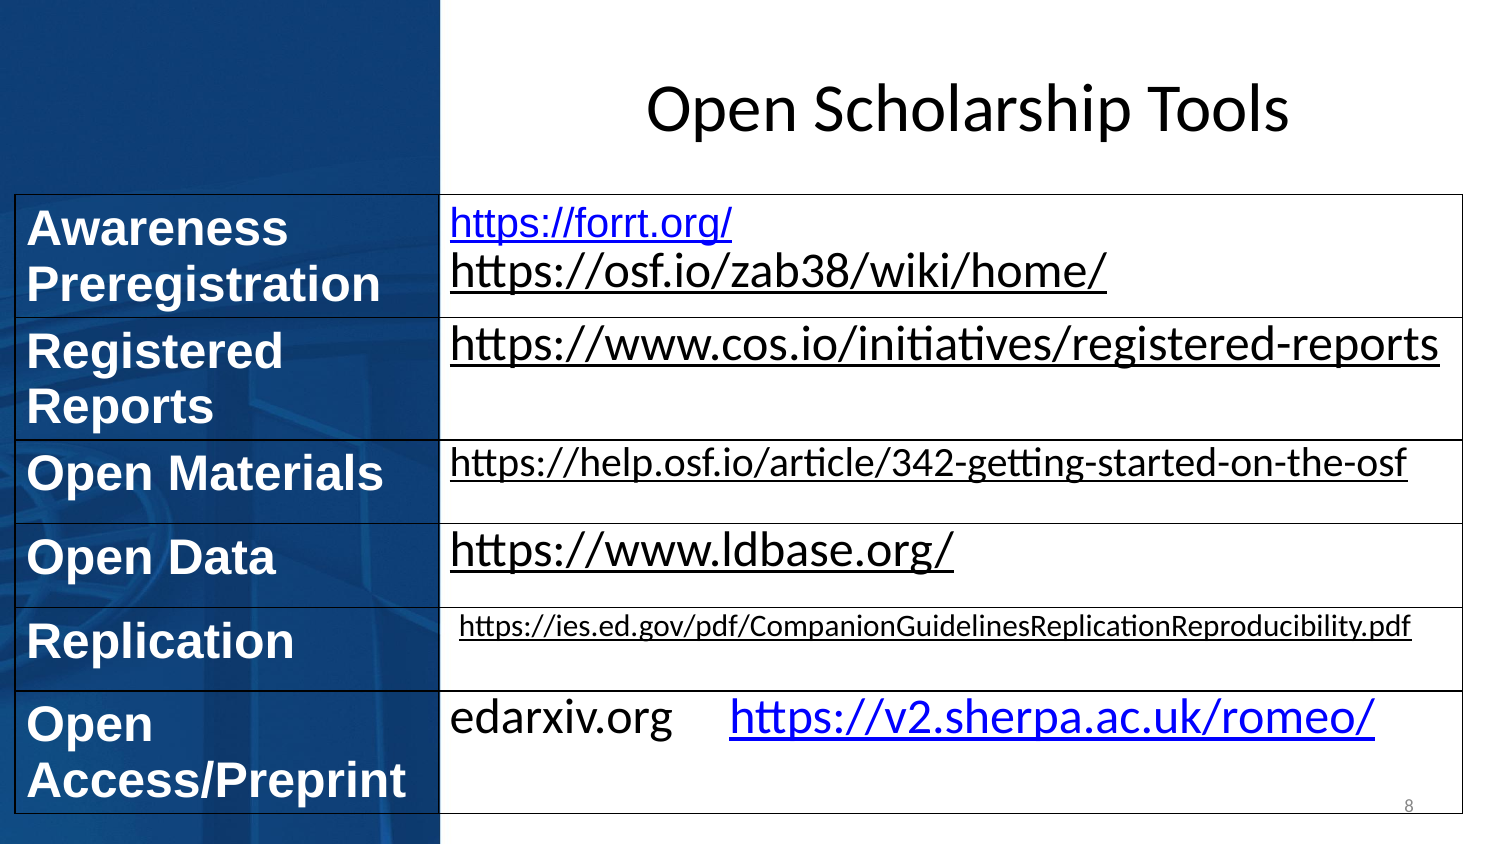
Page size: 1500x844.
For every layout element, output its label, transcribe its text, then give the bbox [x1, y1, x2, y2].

table_cell Open Access/Preprint [16, 692, 438, 813]
table_cell Open Materials [16, 441, 438, 523]
table_cell edarxiv.org https://v2.sherpa.ac.uk/romeo/ [439, 692, 1462, 813]
table_cell https://www.cos.io/initiatives/registered-reports [439, 318, 1462, 439]
table_header Awareness Preregistration [16, 195, 438, 317]
table_cell Open Data [16, 524, 438, 607]
table_cell https://ies.ed.gov/pdf/CompanionGuidelinesReplicationReproducibility.pdf [439, 608, 1462, 690]
table_cell https://www.ldbase.org/ [439, 524, 1462, 607]
title Open Scholarship Tools [512, 33, 1425, 175]
table_cell Replication [16, 608, 438, 690]
picture [0, 0, 1500, 844]
table_header https://forrt.org/ https://osf.io/zab38/wiki/home/ [439, 195, 1462, 317]
table_cell Registered Reports [16, 318, 438, 439]
slide_number ‹#› [1074, 782, 1425, 827]
table_cell https://help.osf.io/article/342-getting-started-on-the-osf [439, 441, 1462, 523]
